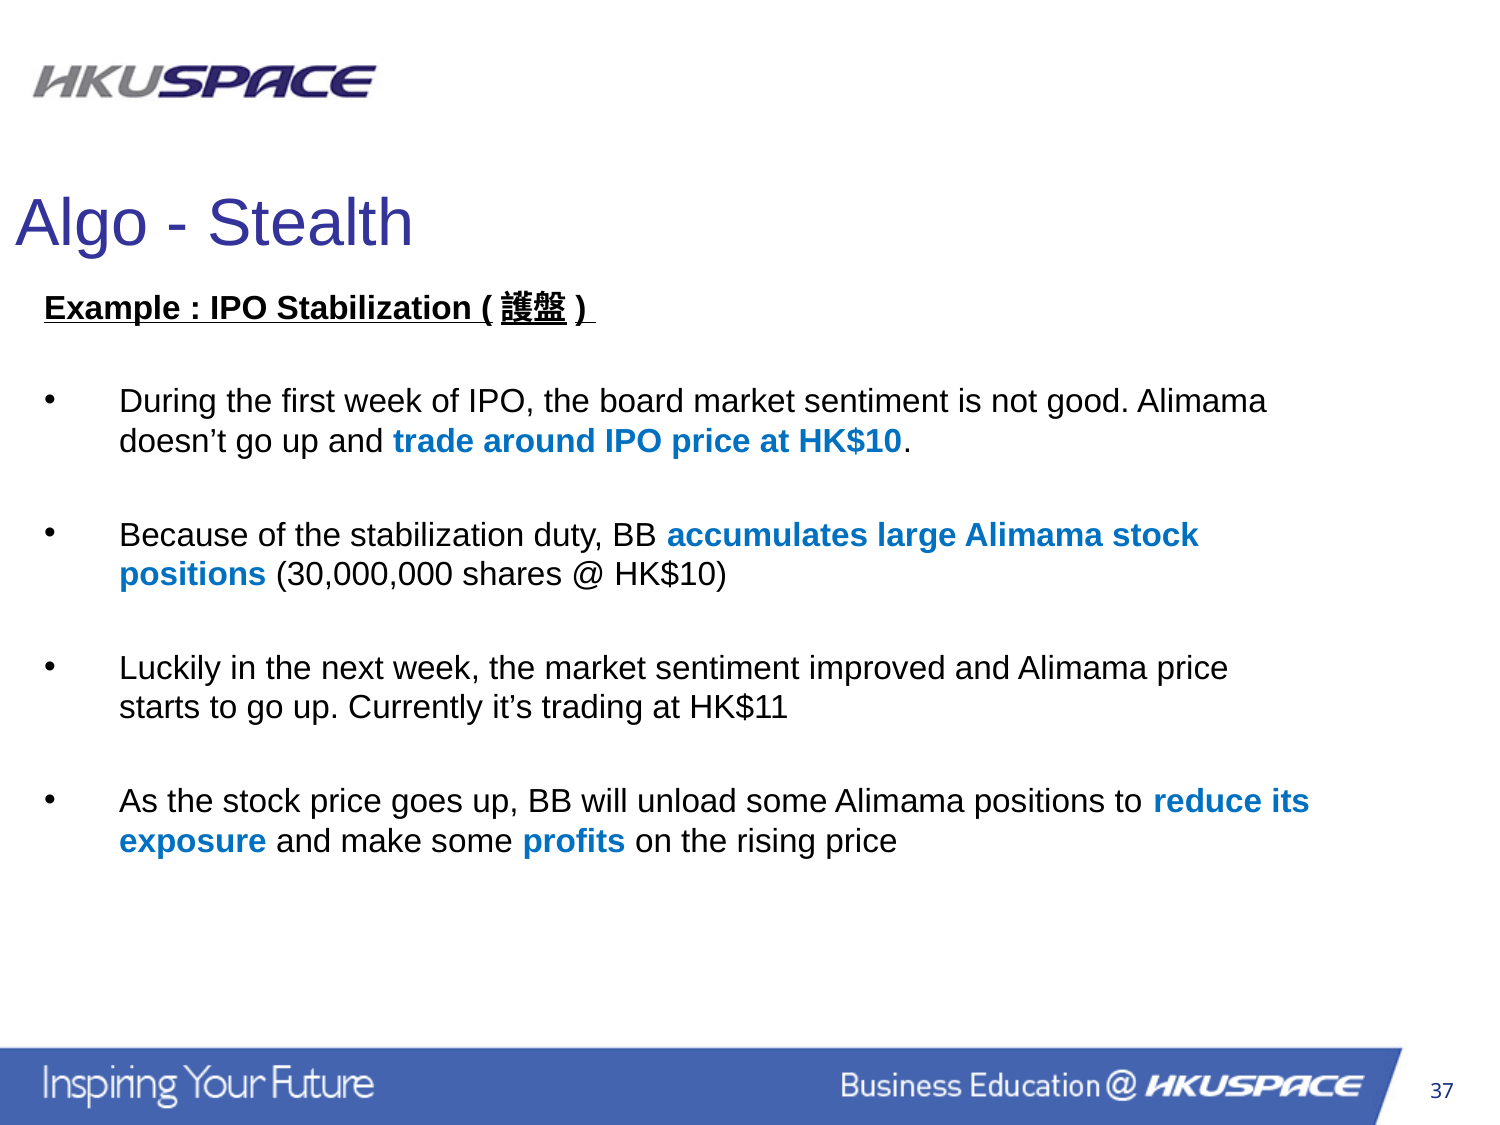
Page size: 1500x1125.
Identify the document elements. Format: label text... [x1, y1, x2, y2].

picture [0, 0, 1500, 1125]
title Algo - Stealth [0, 101, 1325, 266]
text_box Example : IPO Stabilization (護盤) During the first week of IPO, the board market sentiment is not good. Alimama doesn’t go up and trade around IPO price at HK$10. Because of the stabilization duty, BB accumulates large Alimama stock positions (30,000,000 shares @ HK$10) Luckily in the next week, the market sentiment improved and Alimama price starts to go up. Currently it’s trading at HK$11 As the stock price goes up, BB will unload some Alimama positions to reduce its exposure and make some profits on the rising price [29, 278, 1329, 1047]
slide_number 37 [1415, 1070, 1499, 1125]
